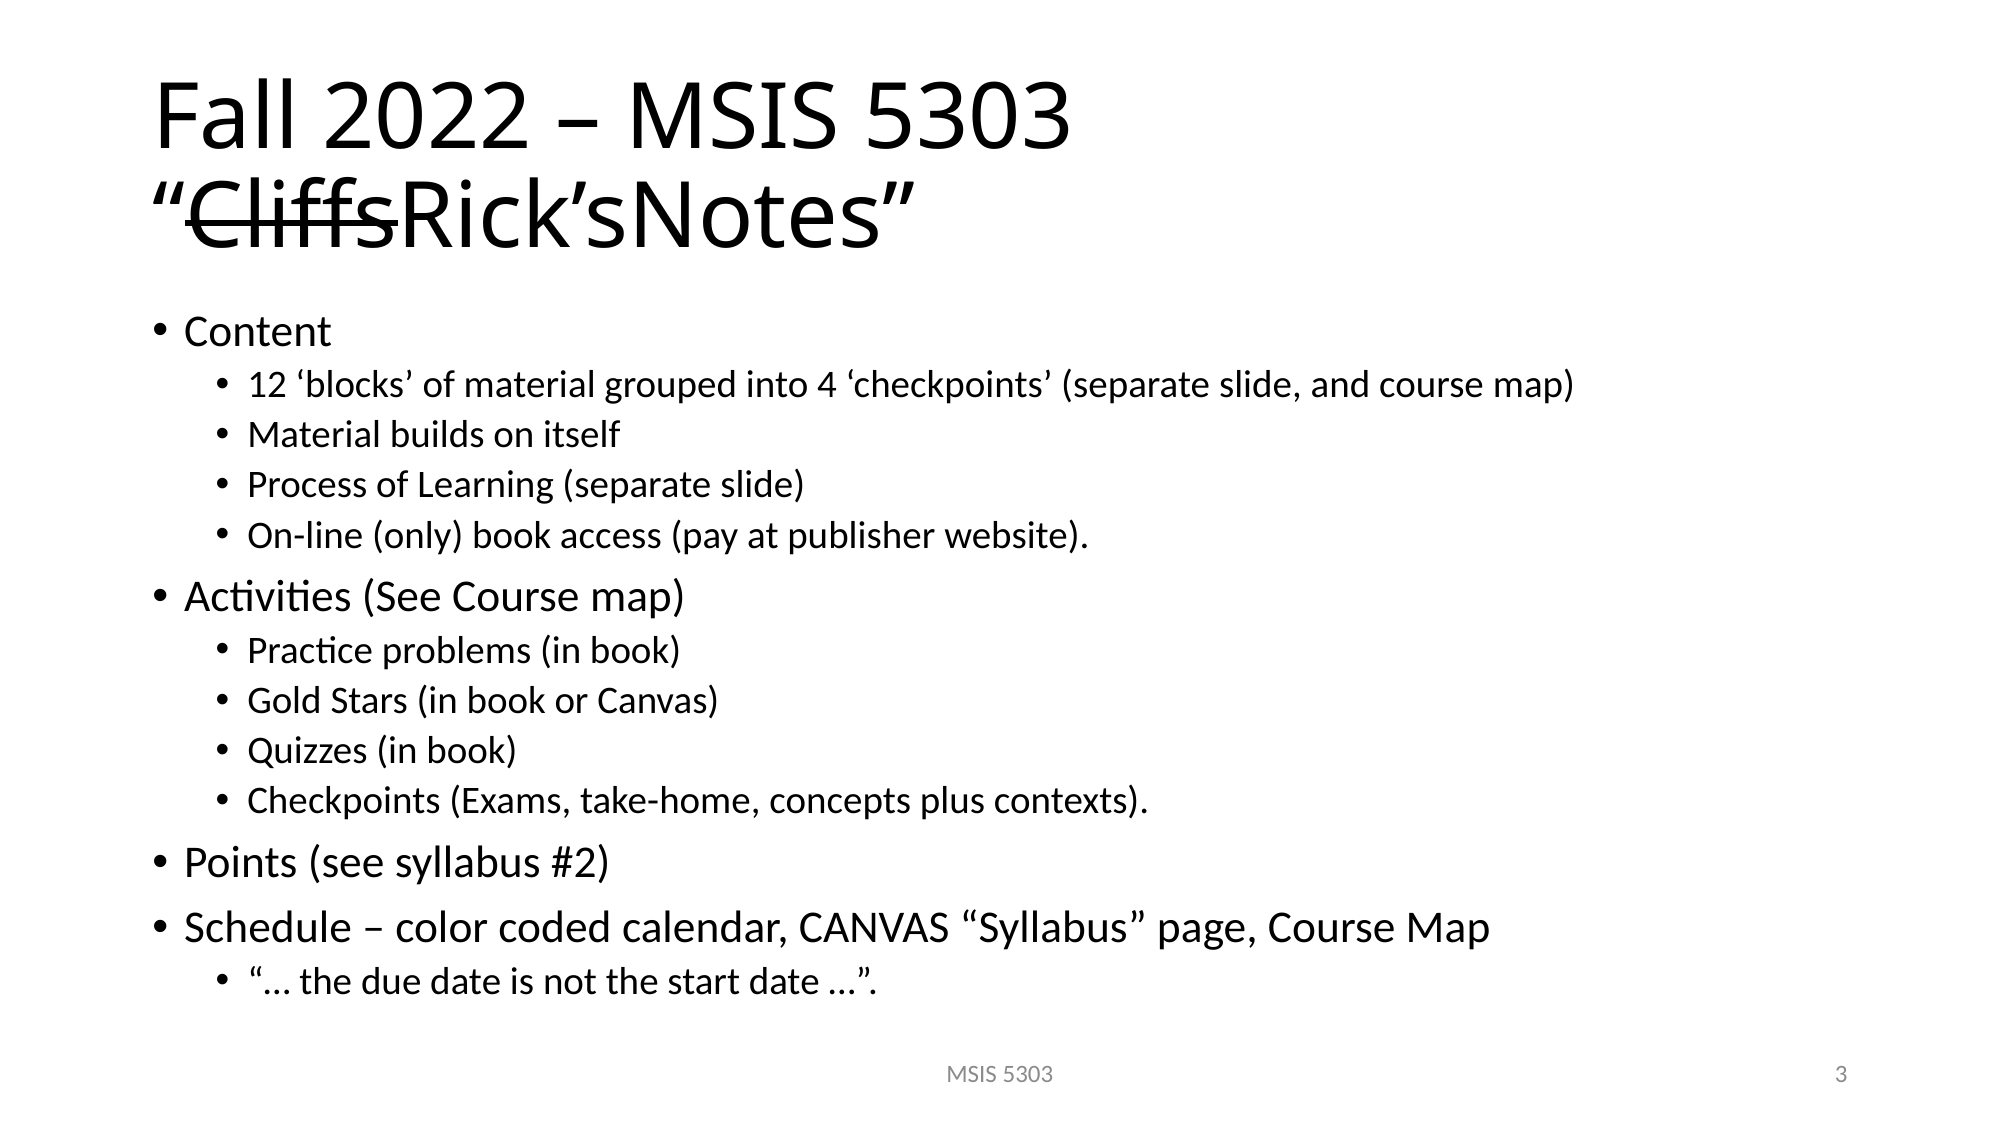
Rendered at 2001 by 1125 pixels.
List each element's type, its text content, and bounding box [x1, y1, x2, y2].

slide_number 3 [1412, 1042, 1863, 1103]
list Content 12 ‘blocks’ of material grouped into 4 ‘checkpoints’ (separate slide, and course map) Material builds on itself Process of Learning (separate slide) On-line (only) book access (pay at publisher website). Activities (See Course map) Practice problems (in book) Gold Stars (in book or Canvas) Quizzes (in book) Checkpoints (Exams, take-home, concepts plus contexts). Points (see syllabus #2) Schedule – color coded calendar, CANVAS “Syllabus” page, Course Map “… the due date is not the start date …”. [137, 299, 1863, 1014]
footer MSIS 5303 [662, 1042, 1338, 1103]
title Fall 2022 – MSIS 5303 “CliffsRick’sNotes” [137, 59, 1863, 278]
